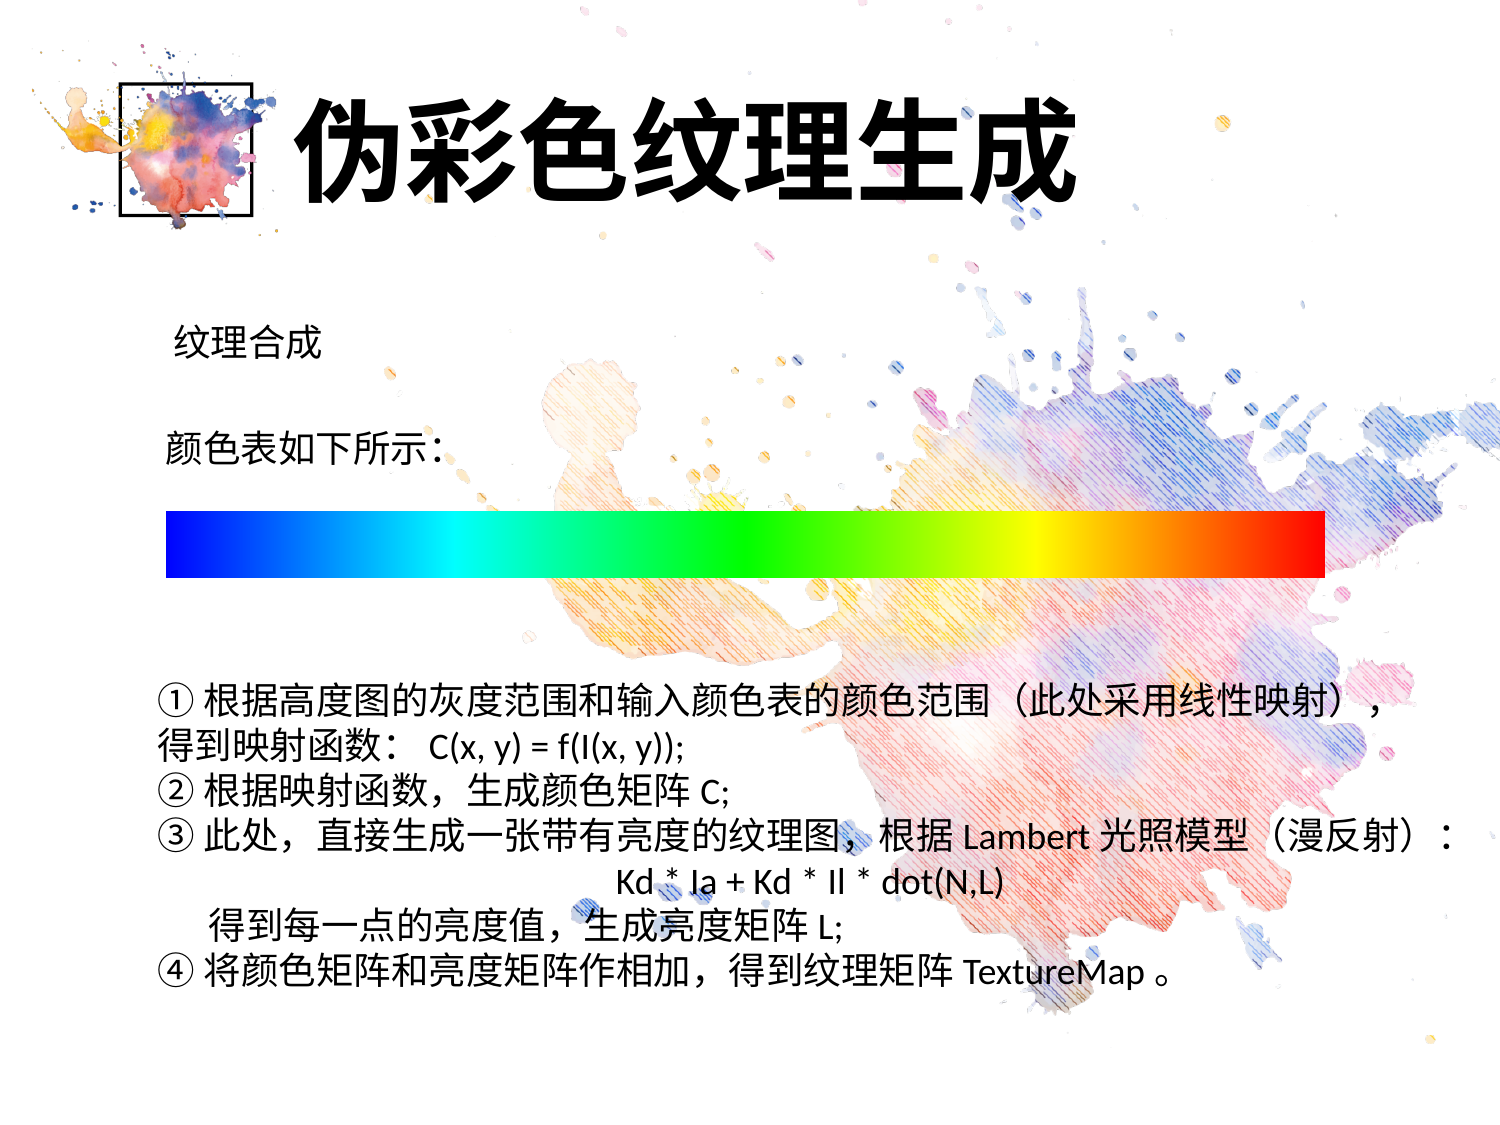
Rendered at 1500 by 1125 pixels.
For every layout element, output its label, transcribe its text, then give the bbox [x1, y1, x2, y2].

picture [166, 0, 1500, 1046]
text_box 颜色表如下所示： [151, 417, 316, 478]
text_box ①根据高度图的灰度范围和输入颜色表的颜色范围（此处采用线性映射）， 得到映射函数：C(x, y) = f(I(x, y)); ②根据映射函数，生成颜色矩阵C; ③此处，直接生成一张带有亮度的纹理图，根据Lambert光照模型（漫反射）： Kd * Ia + Kd * Il * dot(N,L) 得到每一点的亮度值，生成亮度矩阵L; ④将颜色矩阵和亮度矩阵作相加，得到纹理矩阵TextureMap。 [142, 669, 1490, 1000]
text_box 纹理合成 [115, 311, 316, 372]
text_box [31, 39, 1117, 237]
